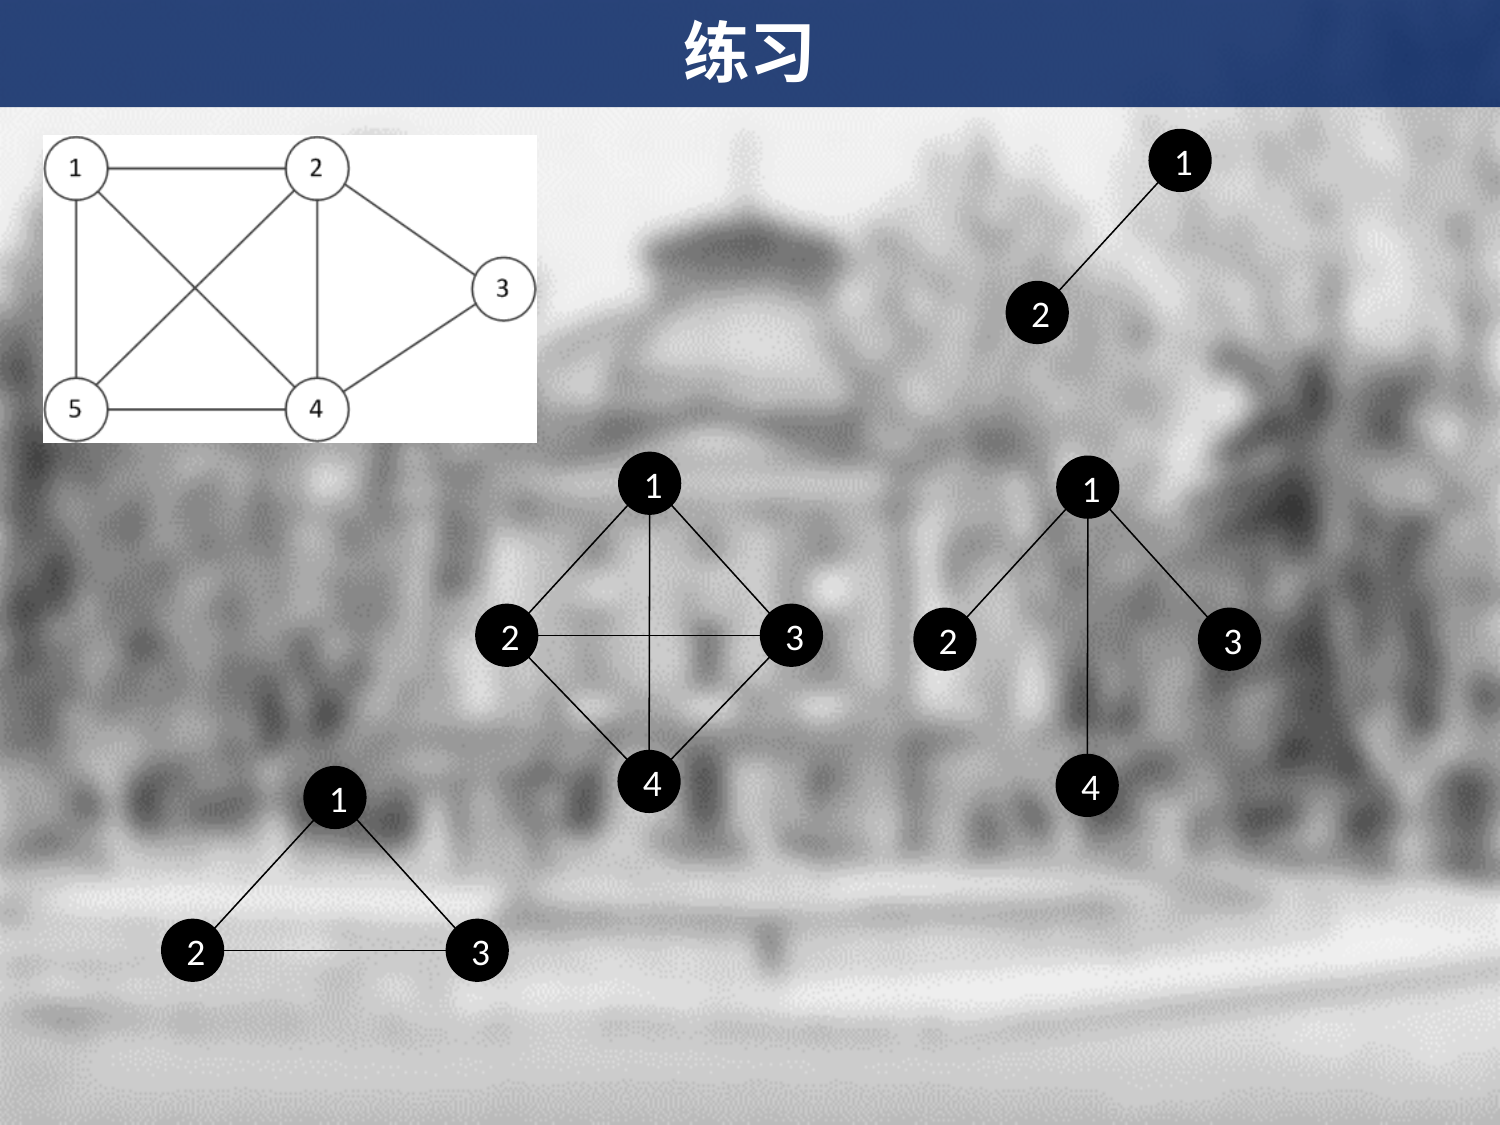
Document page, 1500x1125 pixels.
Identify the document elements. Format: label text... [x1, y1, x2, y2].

text_box 3 [445, 918, 509, 982]
picture [0, 109, 1500, 1125]
text_box 1 [1056, 455, 1120, 519]
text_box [527, 503, 629, 615]
text_box 3 [1197, 607, 1262, 671]
text_box 2 [161, 918, 225, 982]
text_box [669, 655, 771, 761]
text_box 2 [475, 603, 539, 667]
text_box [1108, 507, 1209, 619]
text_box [213, 818, 315, 930]
text_box 1 [303, 765, 367, 830]
text_box 1 [618, 451, 682, 515]
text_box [1057, 180, 1160, 292]
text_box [356, 818, 457, 930]
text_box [965, 507, 1068, 619]
text_box 4 [1055, 754, 1119, 817]
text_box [527, 655, 629, 761]
text_box 2 [1005, 280, 1069, 345]
text_box 3 [759, 603, 824, 667]
text_box 4 [617, 750, 681, 814]
text_box 1 [1148, 128, 1212, 193]
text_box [670, 503, 771, 615]
text_box 2 [913, 607, 977, 671]
text_box 练习 [0, 0, 1500, 109]
